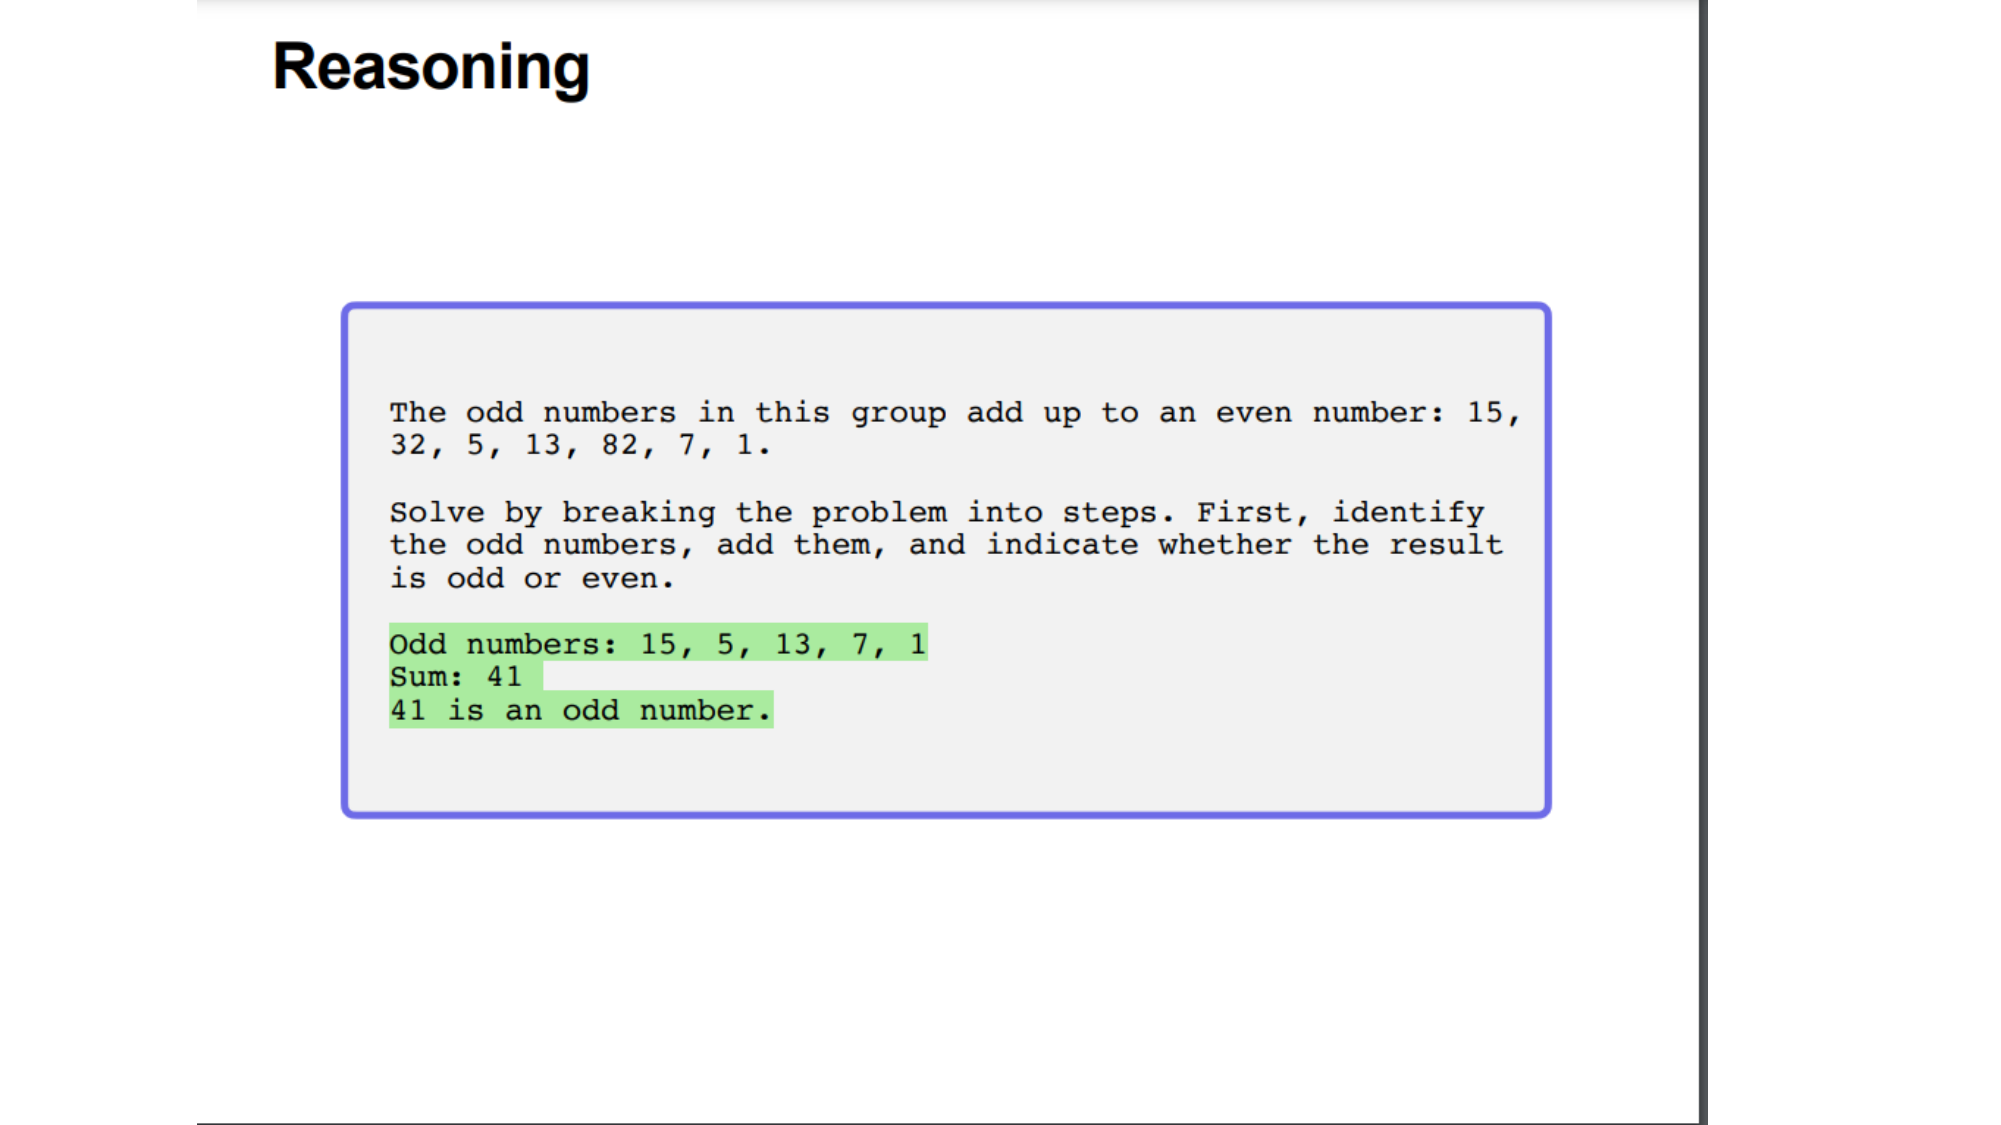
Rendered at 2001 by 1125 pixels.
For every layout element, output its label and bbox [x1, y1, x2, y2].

picture [197, 0, 1708, 1125]
